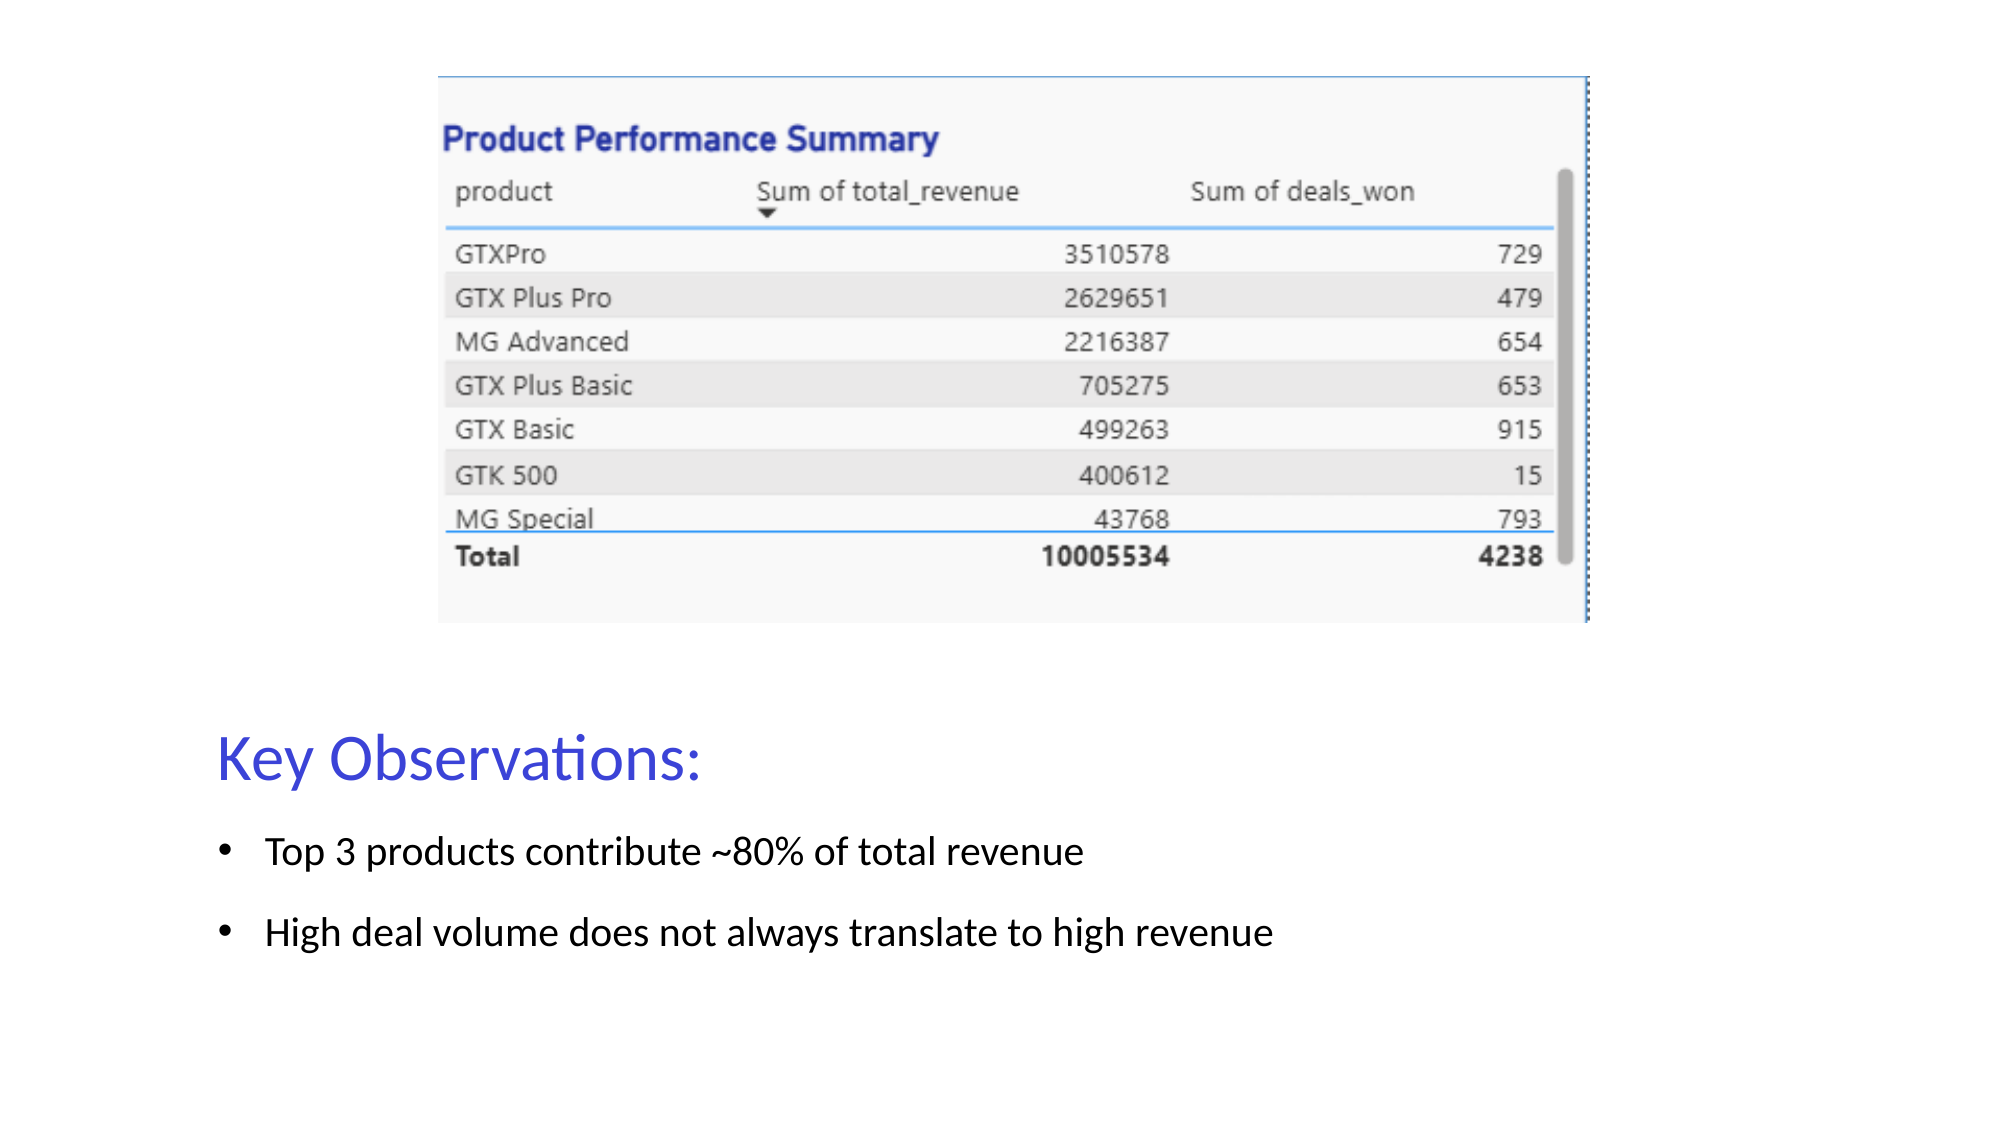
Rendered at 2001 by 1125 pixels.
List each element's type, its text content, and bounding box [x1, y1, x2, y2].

list Key Observations: Top 3 products contribute ~80% of total revenue High deal volume does not always translate to high revenue [202, 689, 1824, 1033]
picture [438, 76, 1590, 624]
